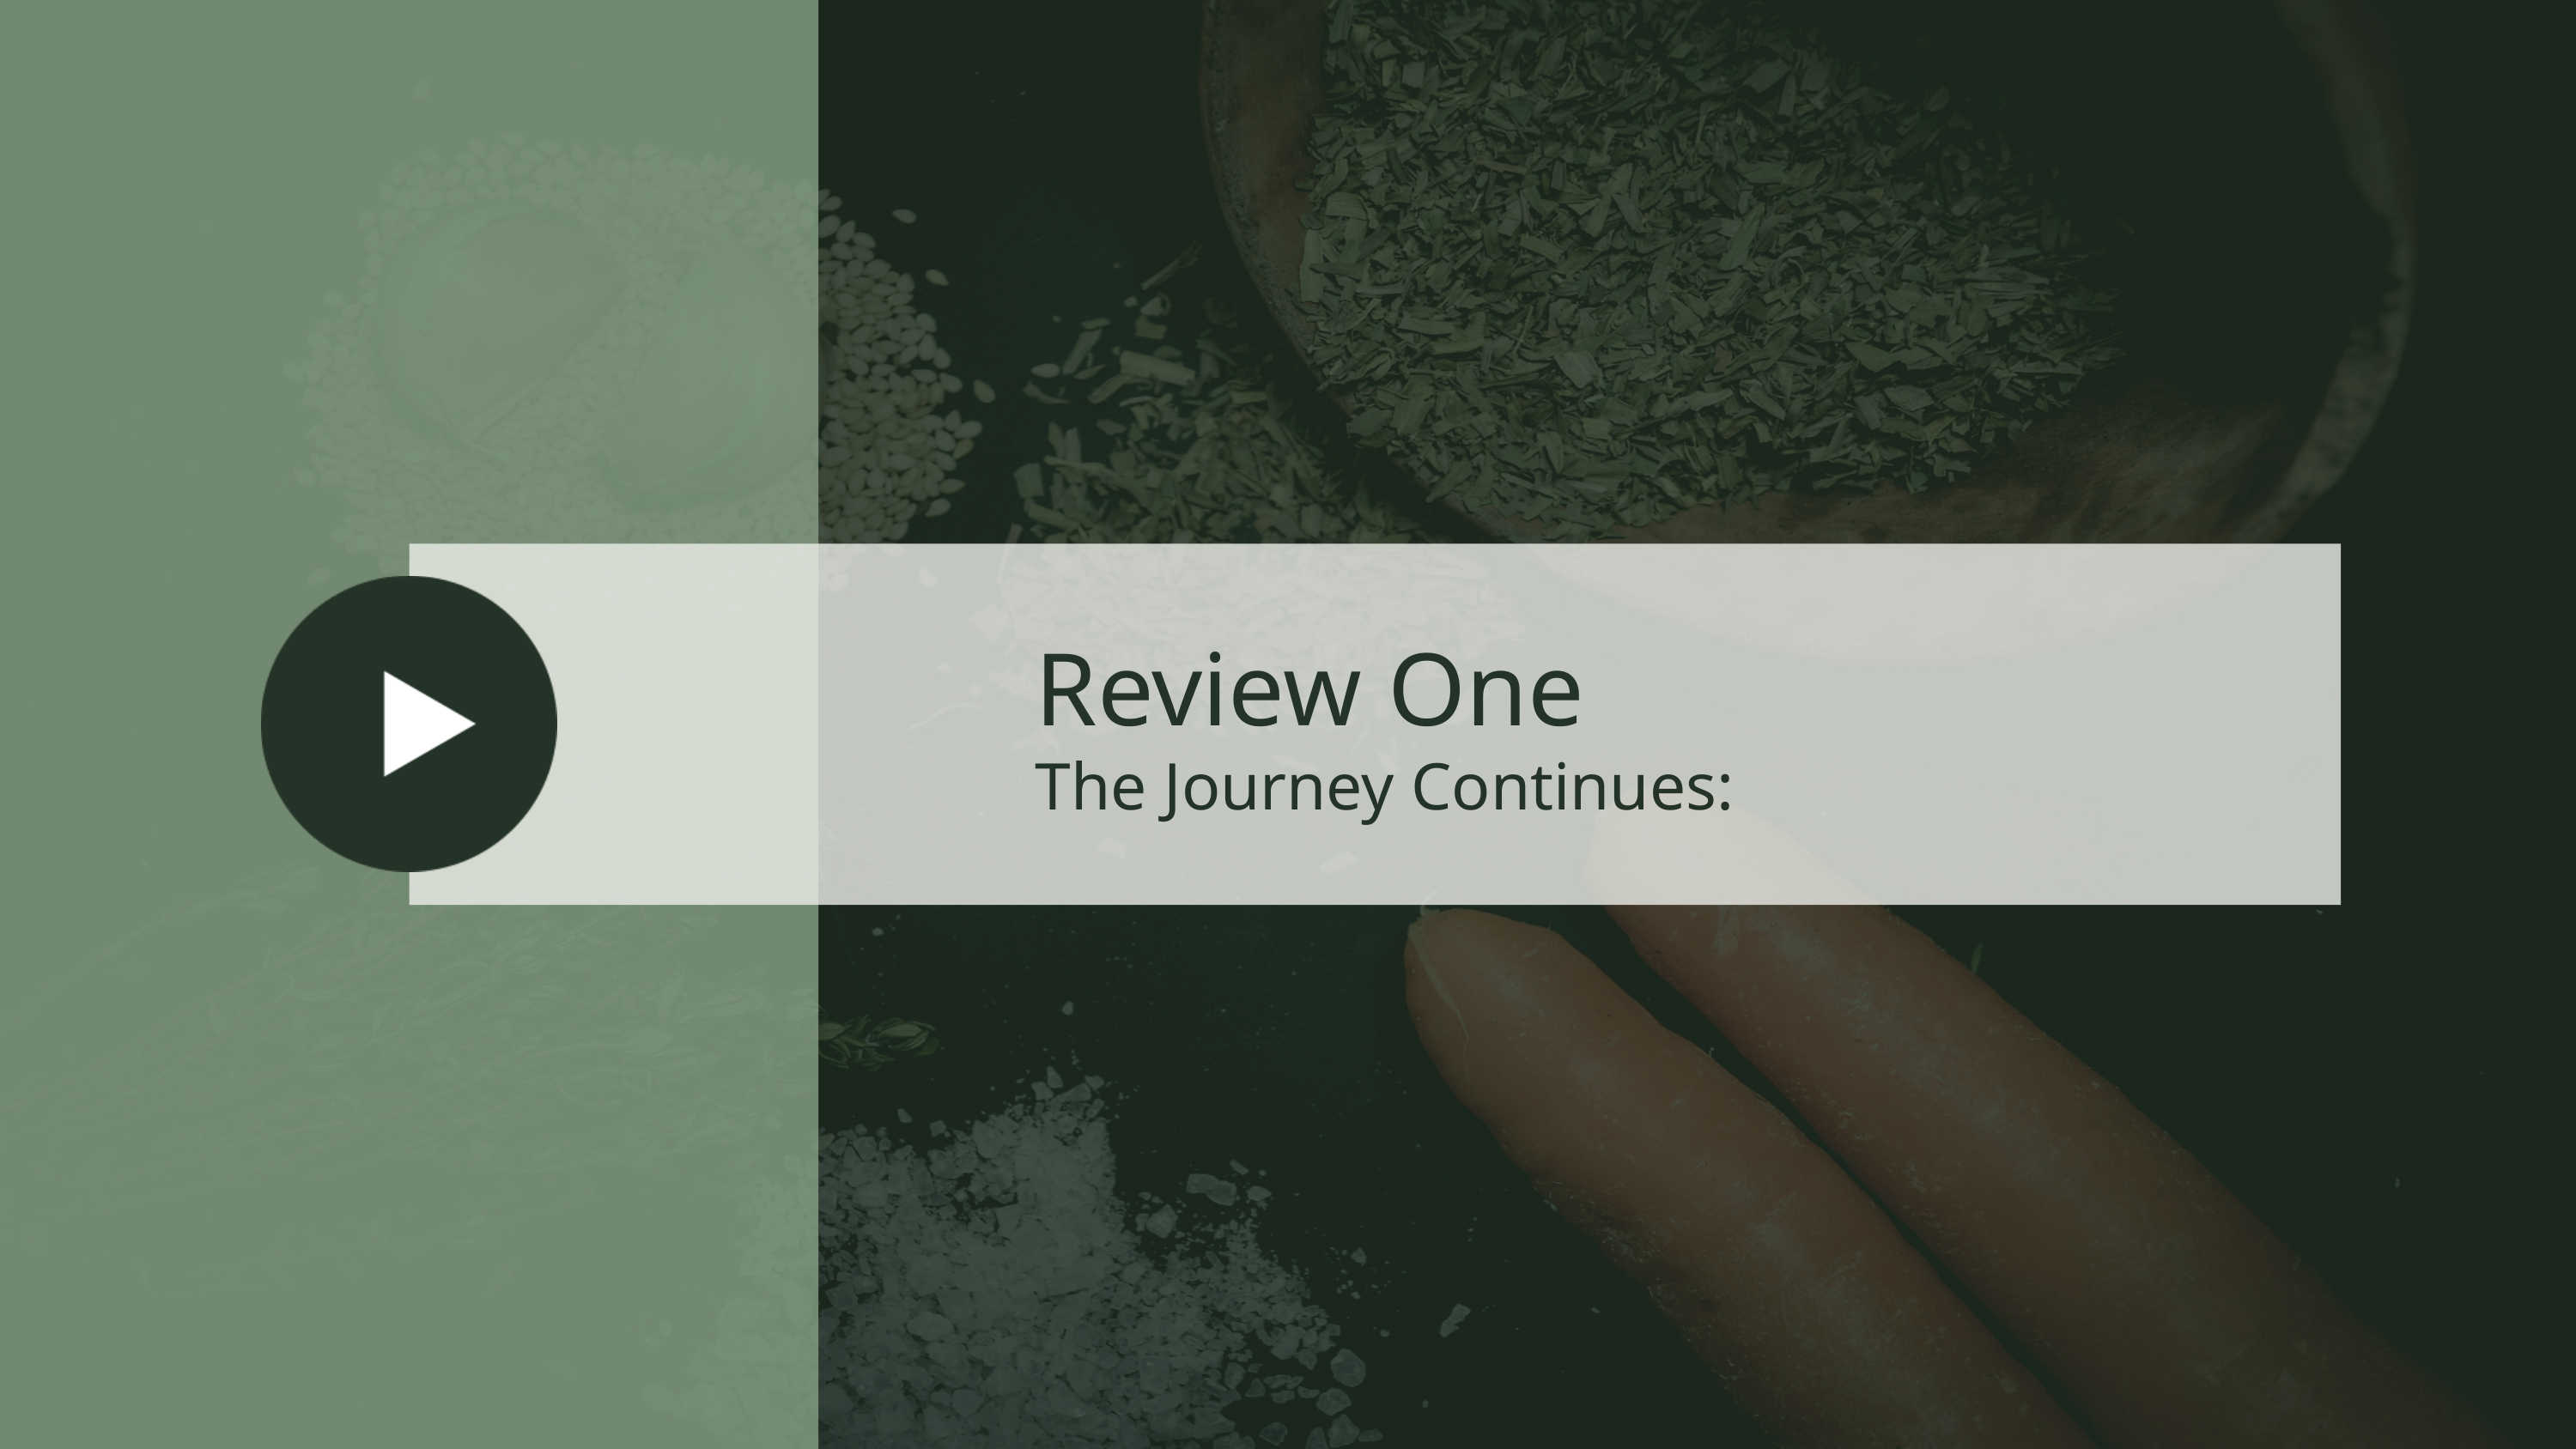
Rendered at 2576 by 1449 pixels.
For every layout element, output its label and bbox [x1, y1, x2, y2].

picture [819, 0, 2576, 1449]
picture [261, 576, 557, 873]
text_box [0, 0, 819, 1449]
text_box [409, 543, 2342, 906]
